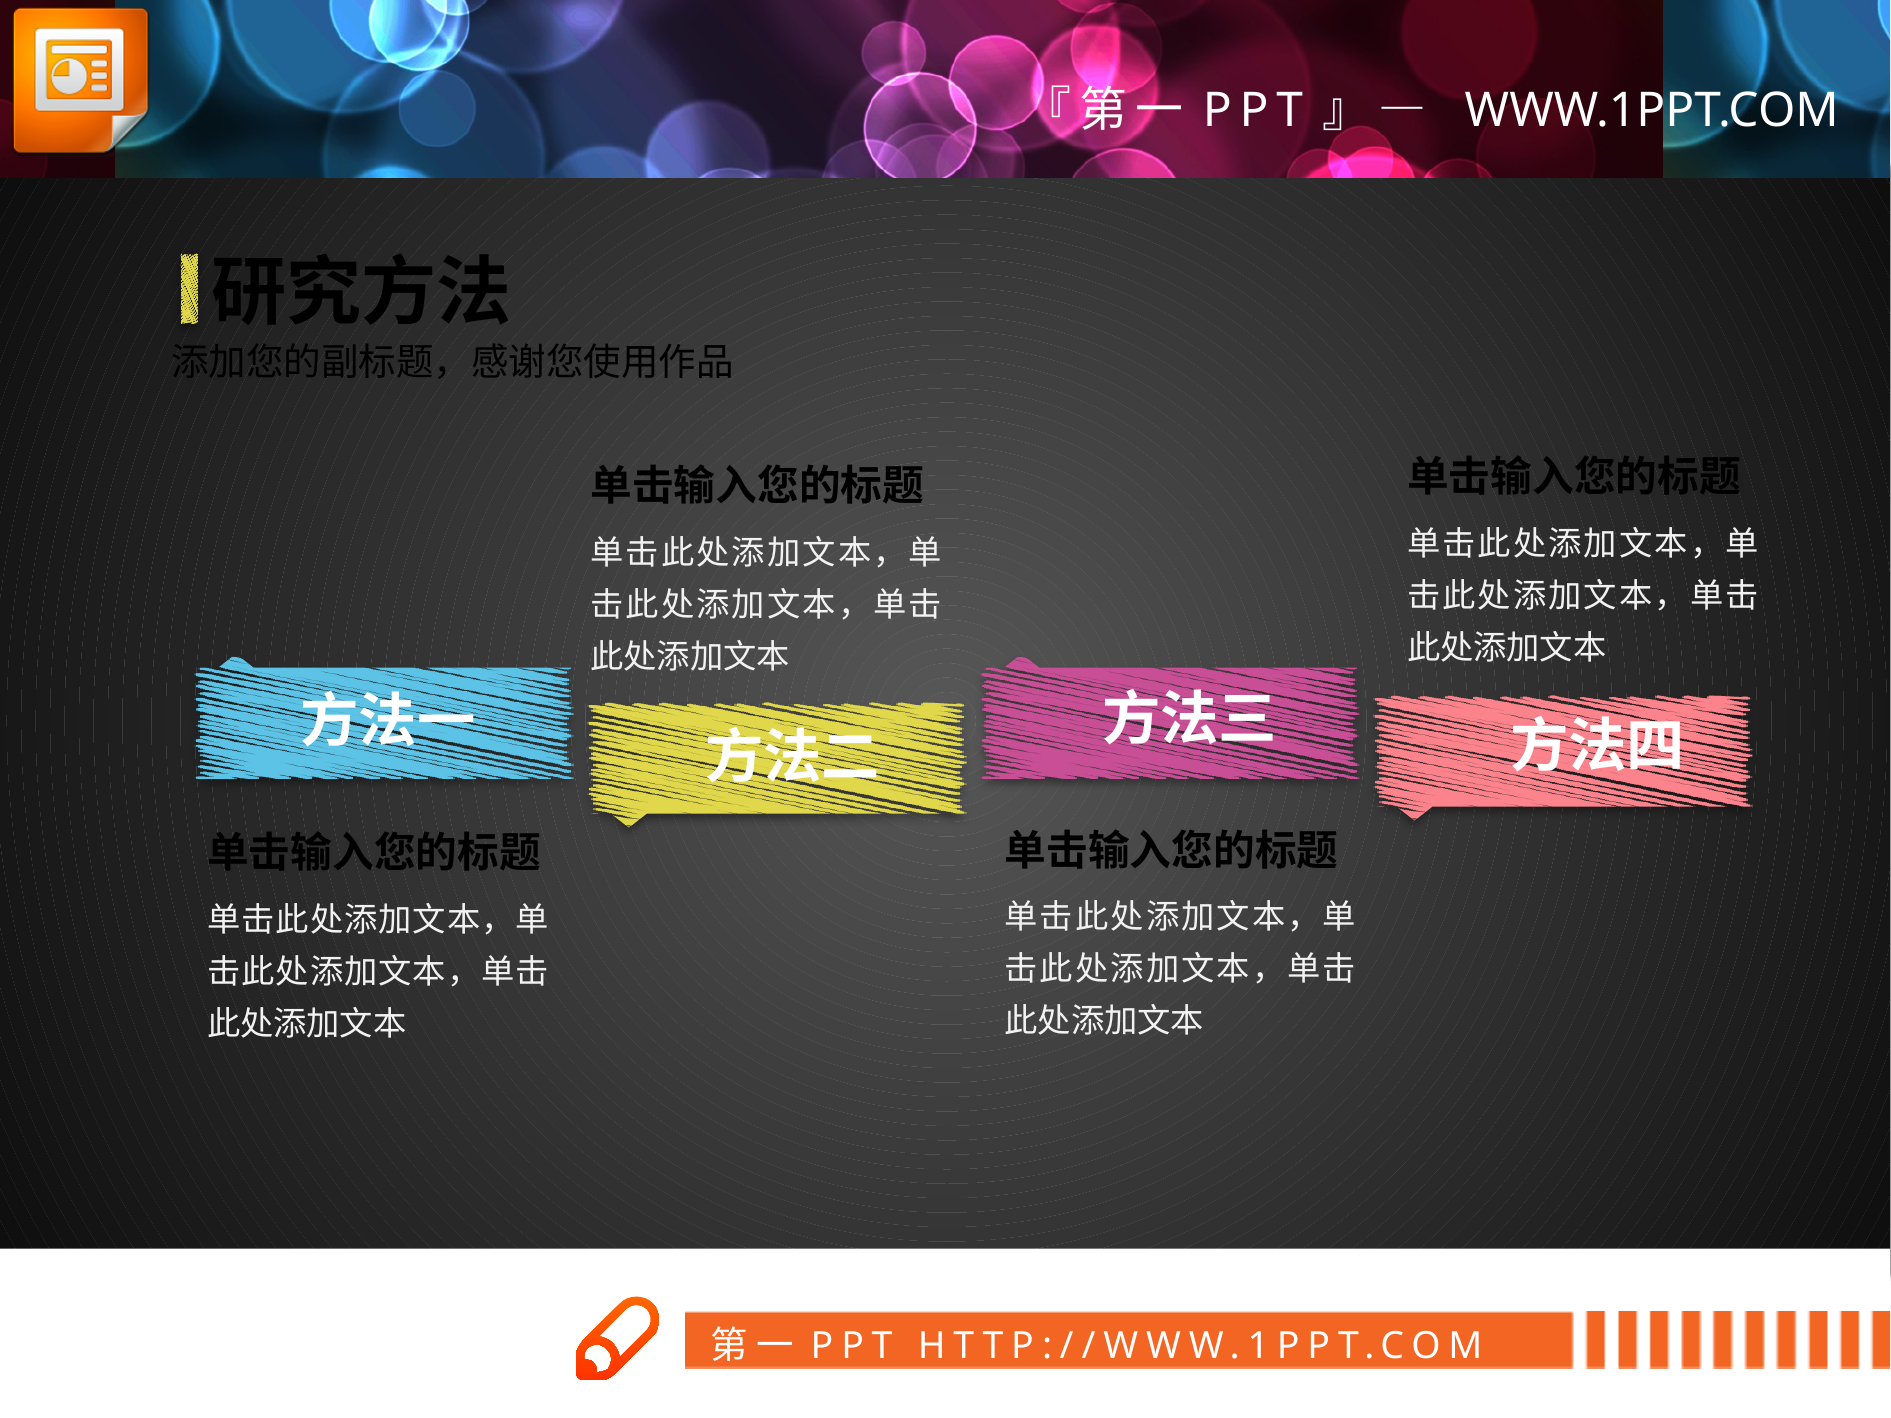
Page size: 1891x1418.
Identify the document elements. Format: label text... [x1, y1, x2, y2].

text_box 单击此处添加文本，单击此处添加文本，单击此处添加文本 [575, 511, 958, 651]
text_box 单击输入您的标题 [192, 836, 633, 884]
picture [0, 0, 1891, 178]
text_box 单击此处添加文本，单击此处添加文本，单击此处添加文本 [989, 875, 1372, 1047]
text_box 单击输入您的标题 [989, 839, 1431, 881]
text_box 单击此处添加文本，单击此处添加文本，单击此处添加文本 [1392, 502, 1774, 674]
picture [685, 1311, 1891, 1369]
text_box 单击此处添加文本，单击此处添加文本，单击此处添加文本 [192, 878, 565, 1050]
text_box 单击输入您的标题 [575, 449, 1017, 517]
text_box 添加您的副标题，感谢您使用作品 [156, 330, 749, 391]
text_box [180, 253, 198, 324]
text_box 单击输入您的标题 [1392, 440, 1833, 507]
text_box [194, 653, 1753, 828]
text_box 研究方法 [196, 236, 527, 330]
